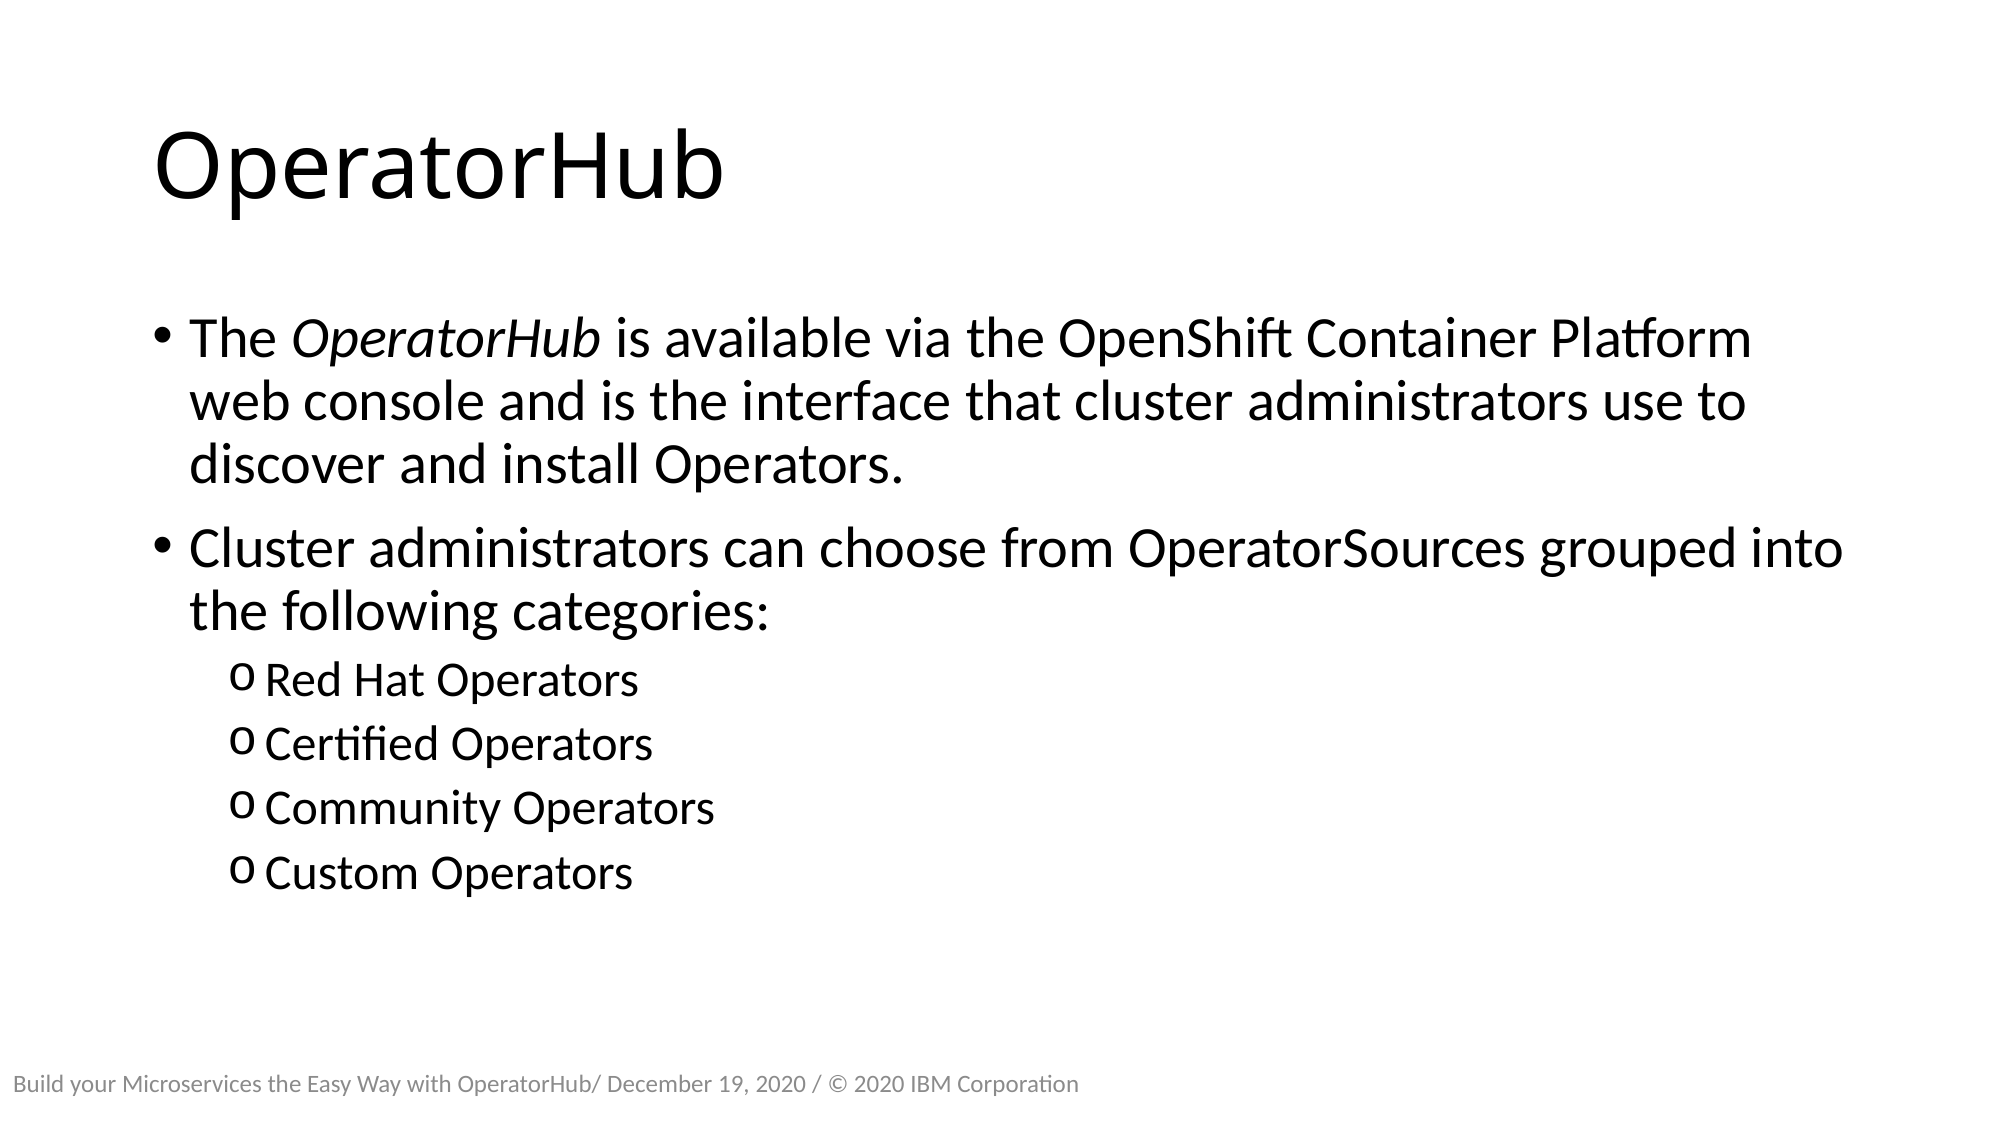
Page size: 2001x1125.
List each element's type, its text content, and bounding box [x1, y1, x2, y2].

title OperatorHub [137, 59, 1863, 278]
text_box Build your Microservices the Easy Way with OperatorHub/ December 19, 2020 / © 2020 IBM Corporation [0, 1038, 1265, 1125]
list The OperatorHub is available via the OpenShift Container Platform web console and is the interface that cluster administrators use to discover and install Operators. Cluster administrators can choose from OperatorSources grouped into the following categories: Red Hat Operators Certified Operators Community Operators Custom Operators [137, 299, 1863, 1014]
